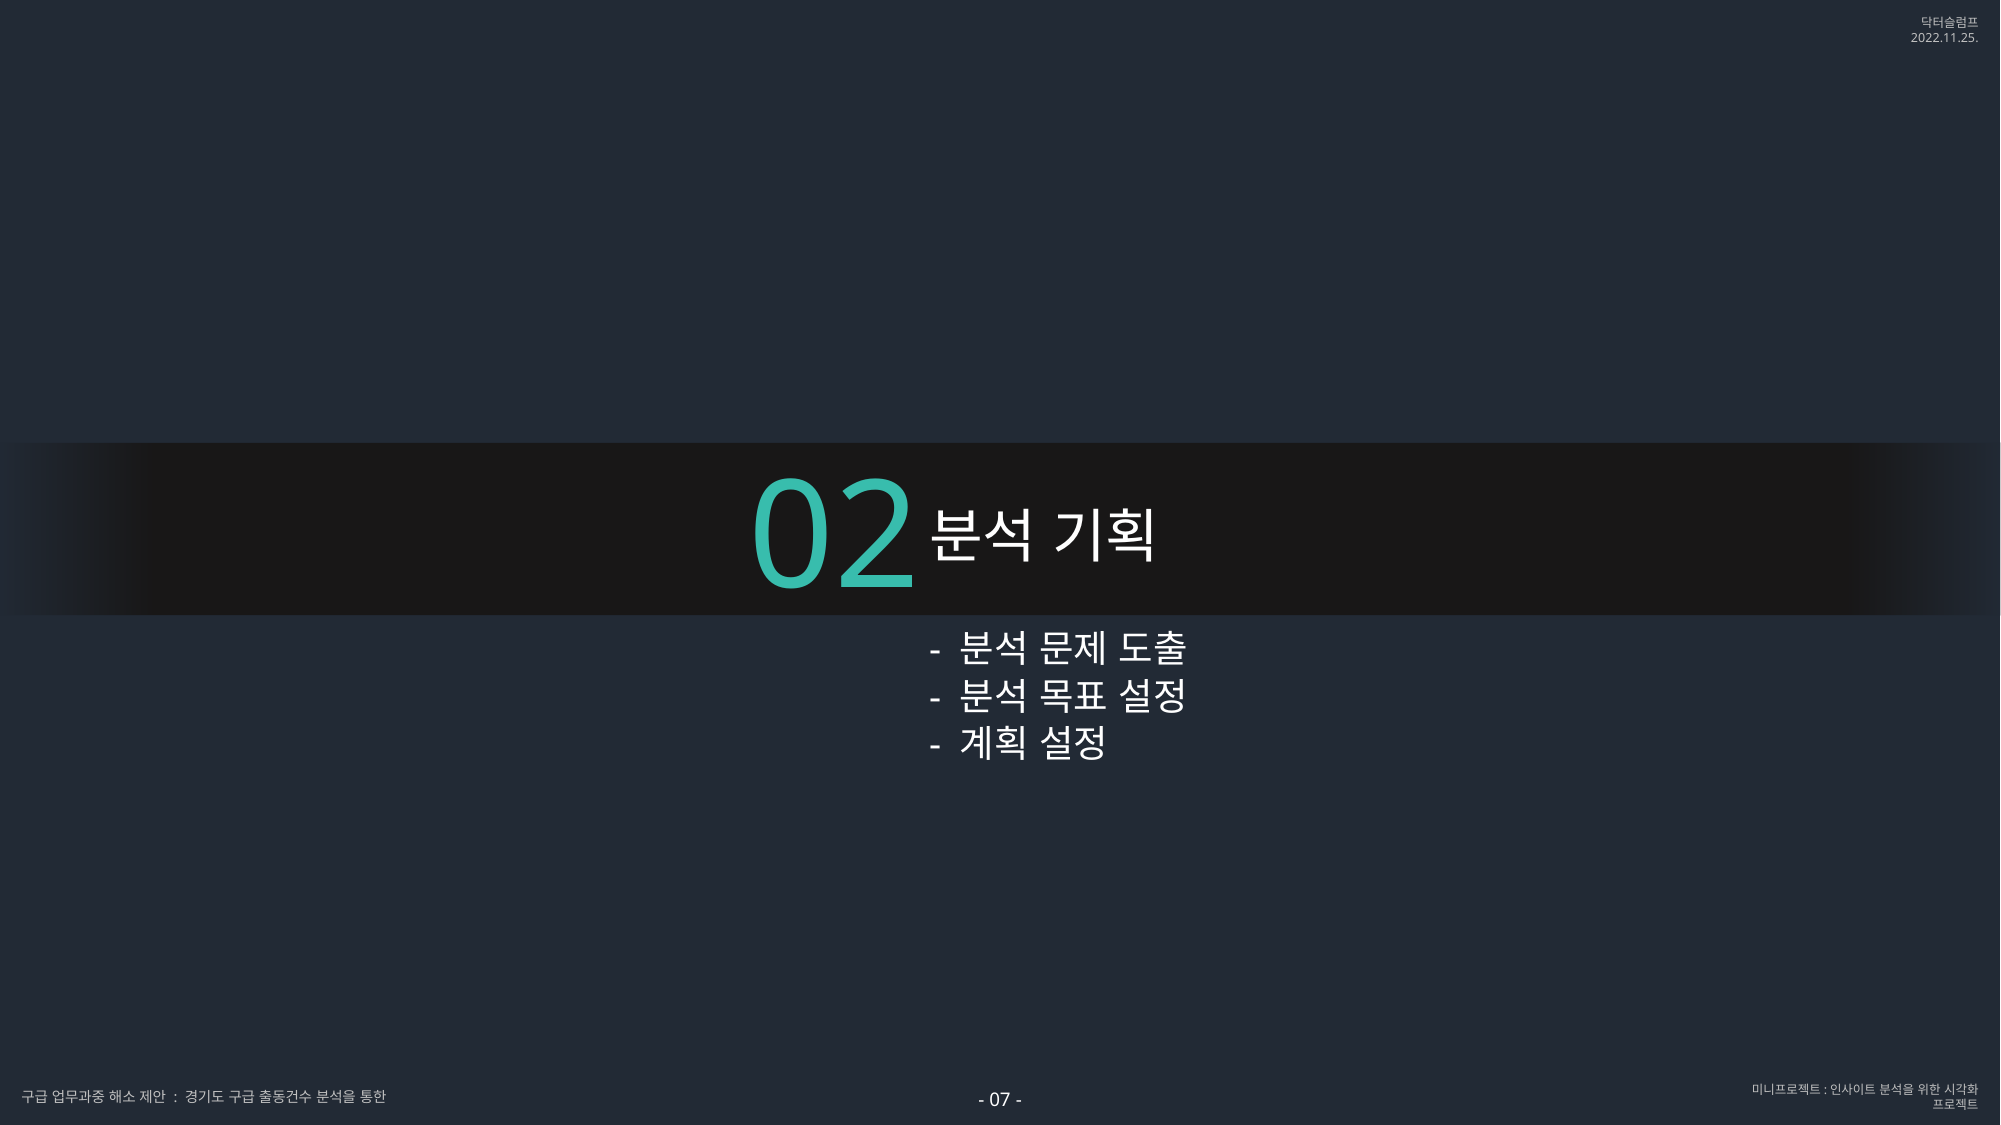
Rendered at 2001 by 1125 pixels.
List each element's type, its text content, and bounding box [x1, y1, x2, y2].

list - 분석 문제 도출 [929, 629, 1348, 671]
list 분석 기획 [929, 507, 1348, 571]
list - 분석 목표 설정 [929, 677, 1348, 719]
list - 계획 설정 [929, 725, 1348, 767]
list 02 [713, 457, 957, 621]
text_box - 07 - [978, 1087, 1022, 1111]
